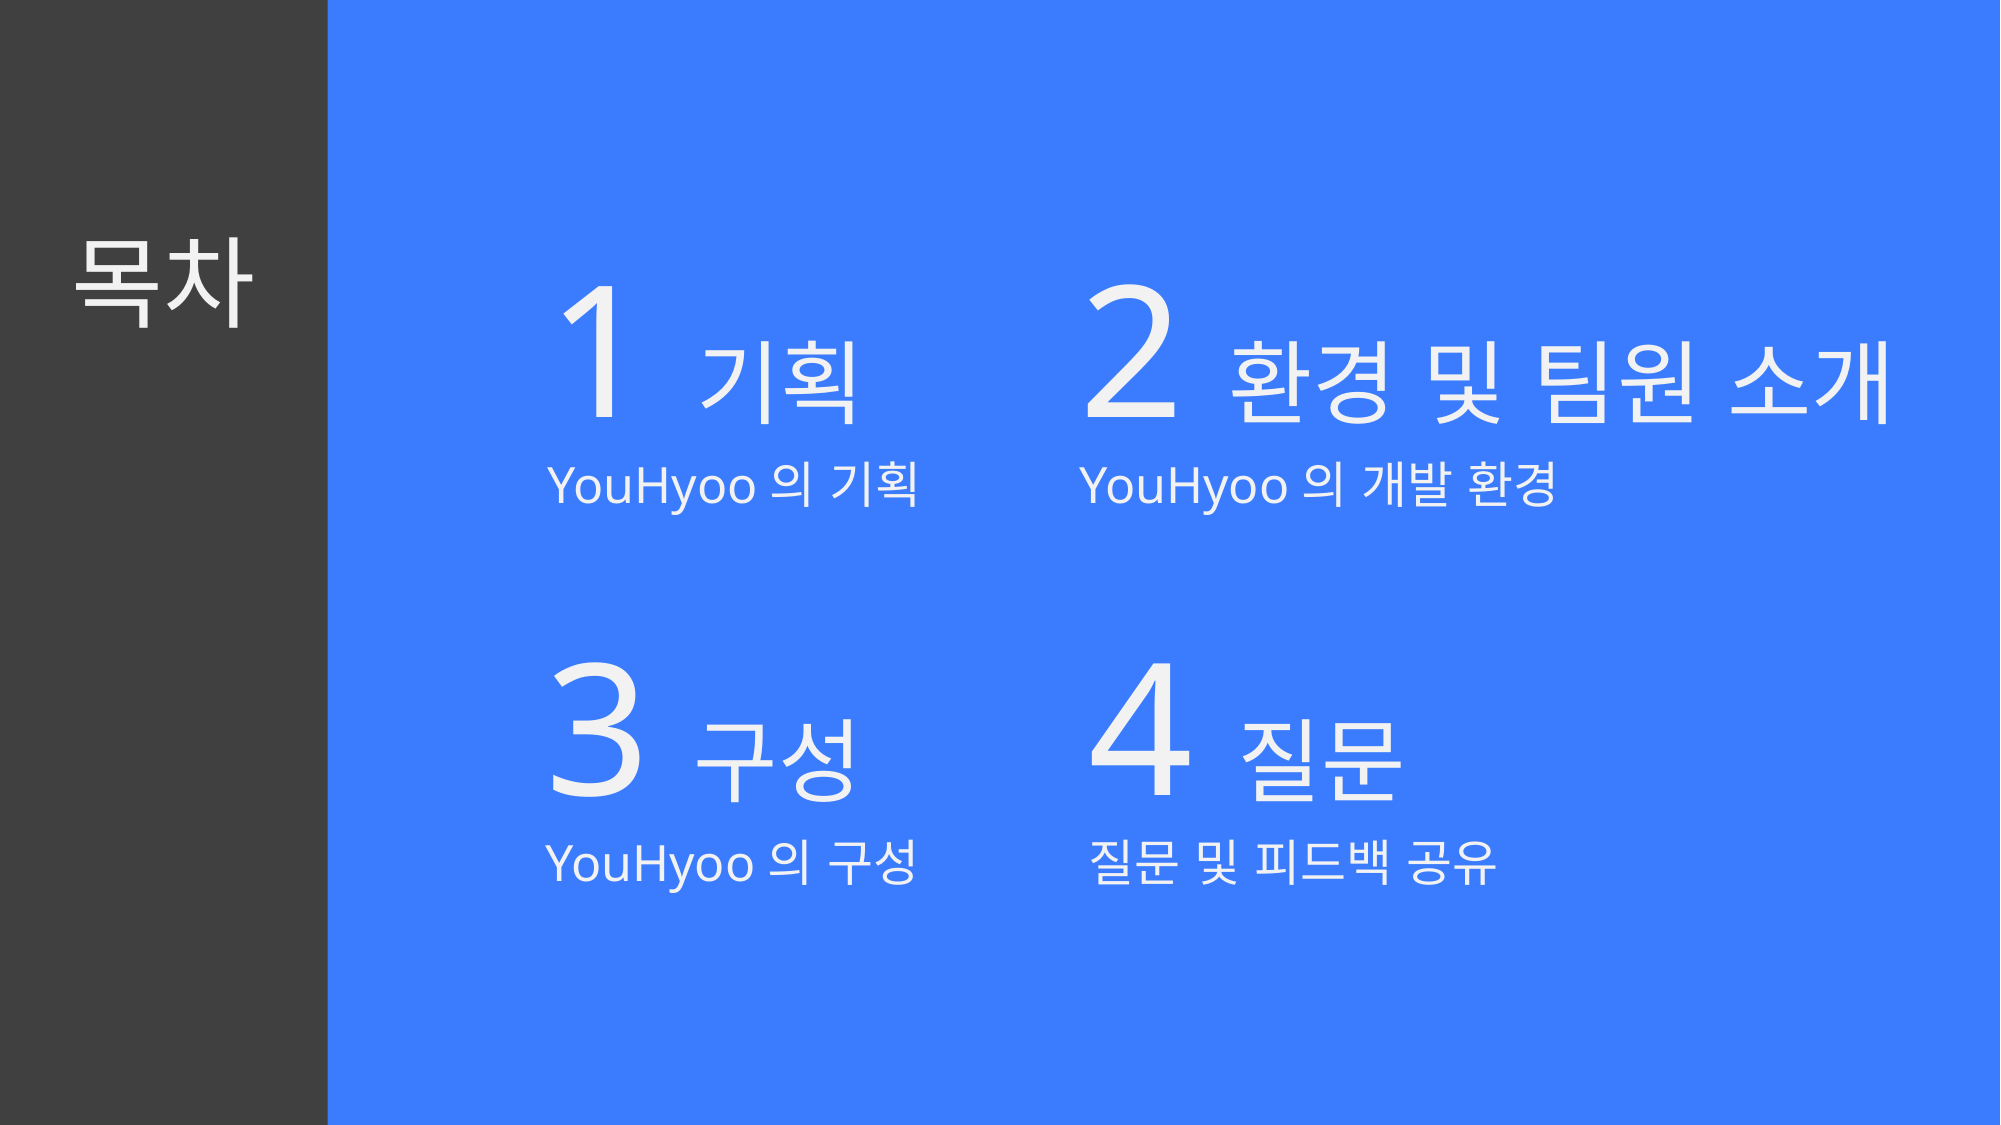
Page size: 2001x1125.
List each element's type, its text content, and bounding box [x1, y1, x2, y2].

text_box 2환경 및 팀원 소개 YouHyoo의 개발 환경 [1064, 226, 1912, 522]
text_box 1기획 YouHyoo의 기획 [533, 226, 937, 522]
text_box 3구성 YouHyoo의 구성 [530, 604, 935, 900]
text_box 목차 [57, 93, 271, 348]
text_box 4질문 질문 및 피드백 공유 [1073, 604, 1514, 900]
text_box [0, 0, 329, 1125]
